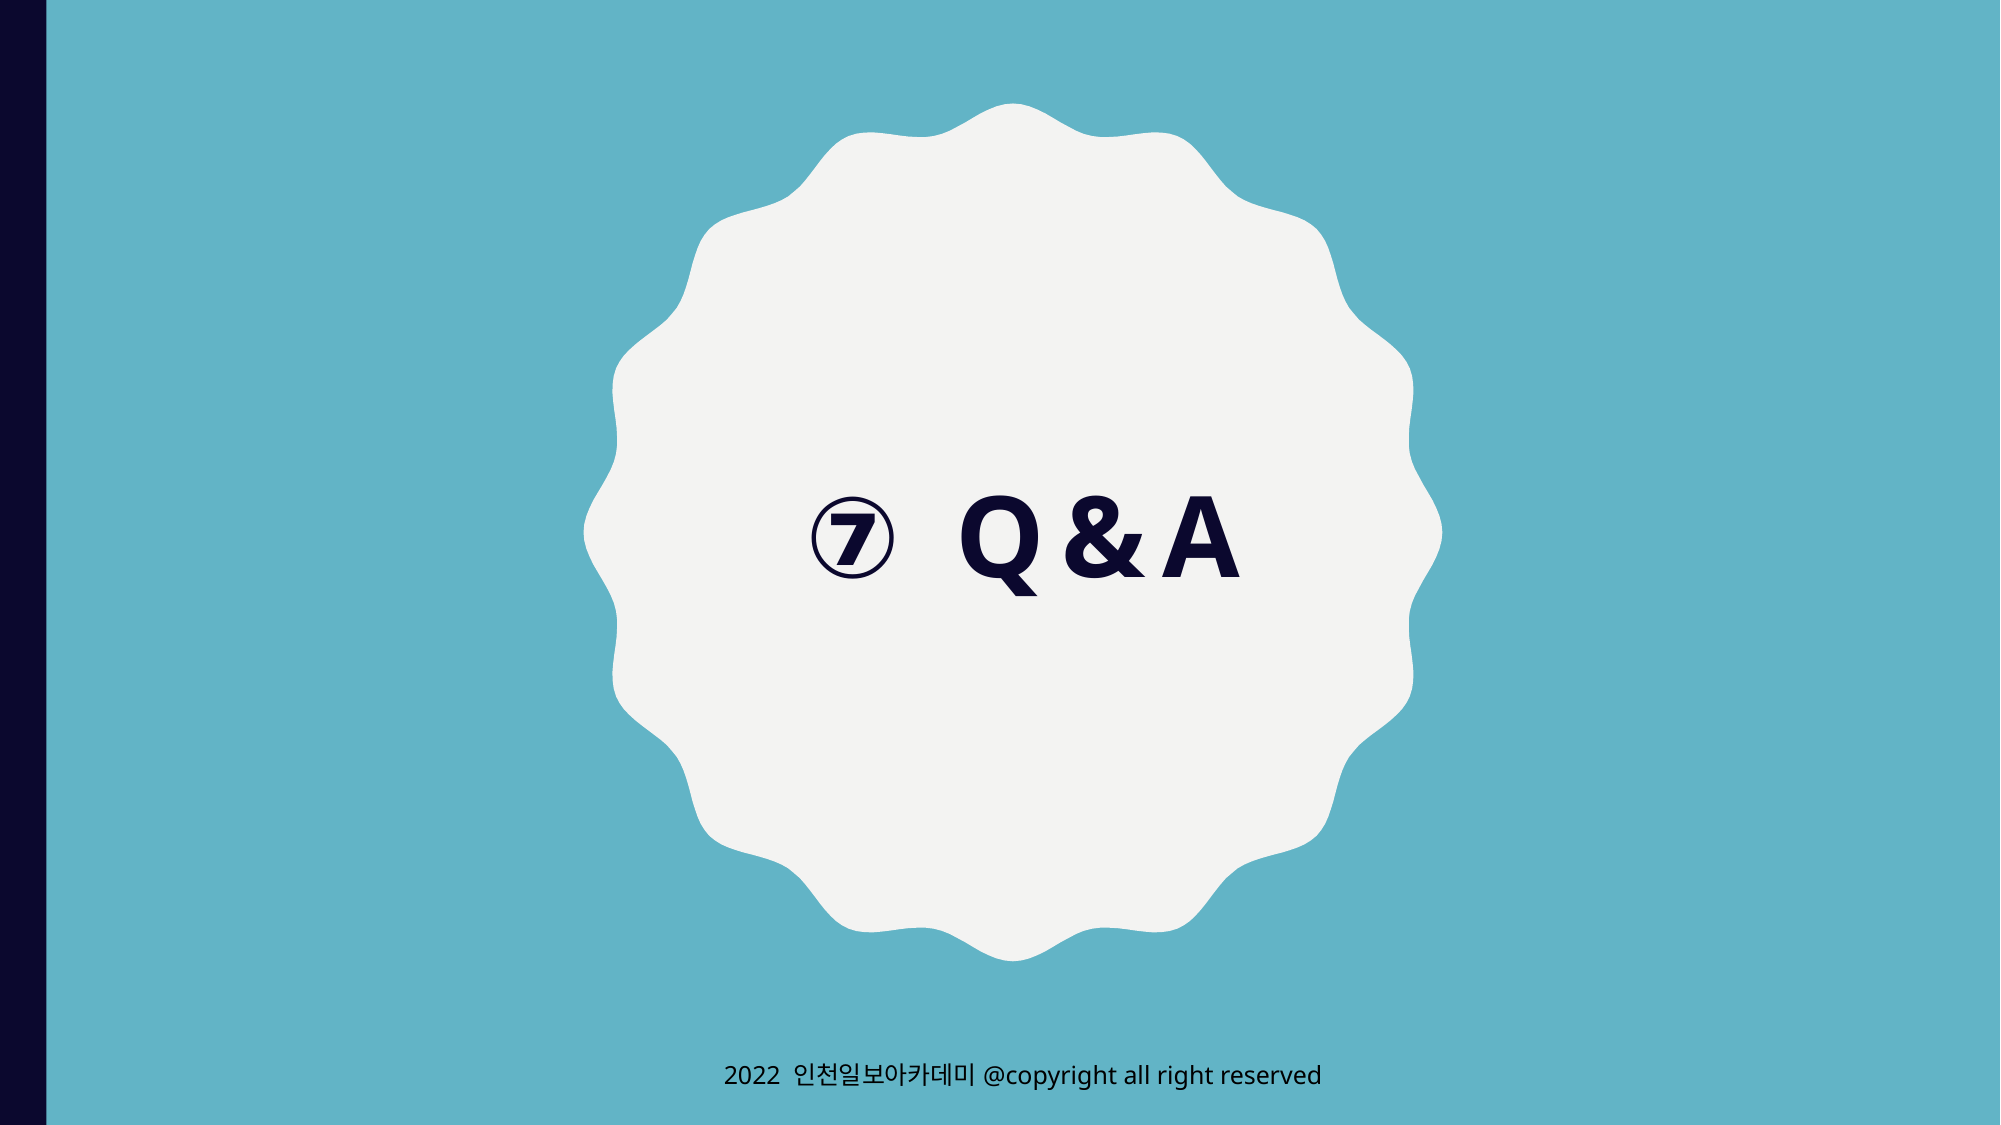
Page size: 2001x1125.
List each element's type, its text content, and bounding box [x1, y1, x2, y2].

footer 2022 인천일보아카데미@copyright all right reserved [685, 1045, 1361, 1103]
title Q&A [176, 180, 1870, 902]
